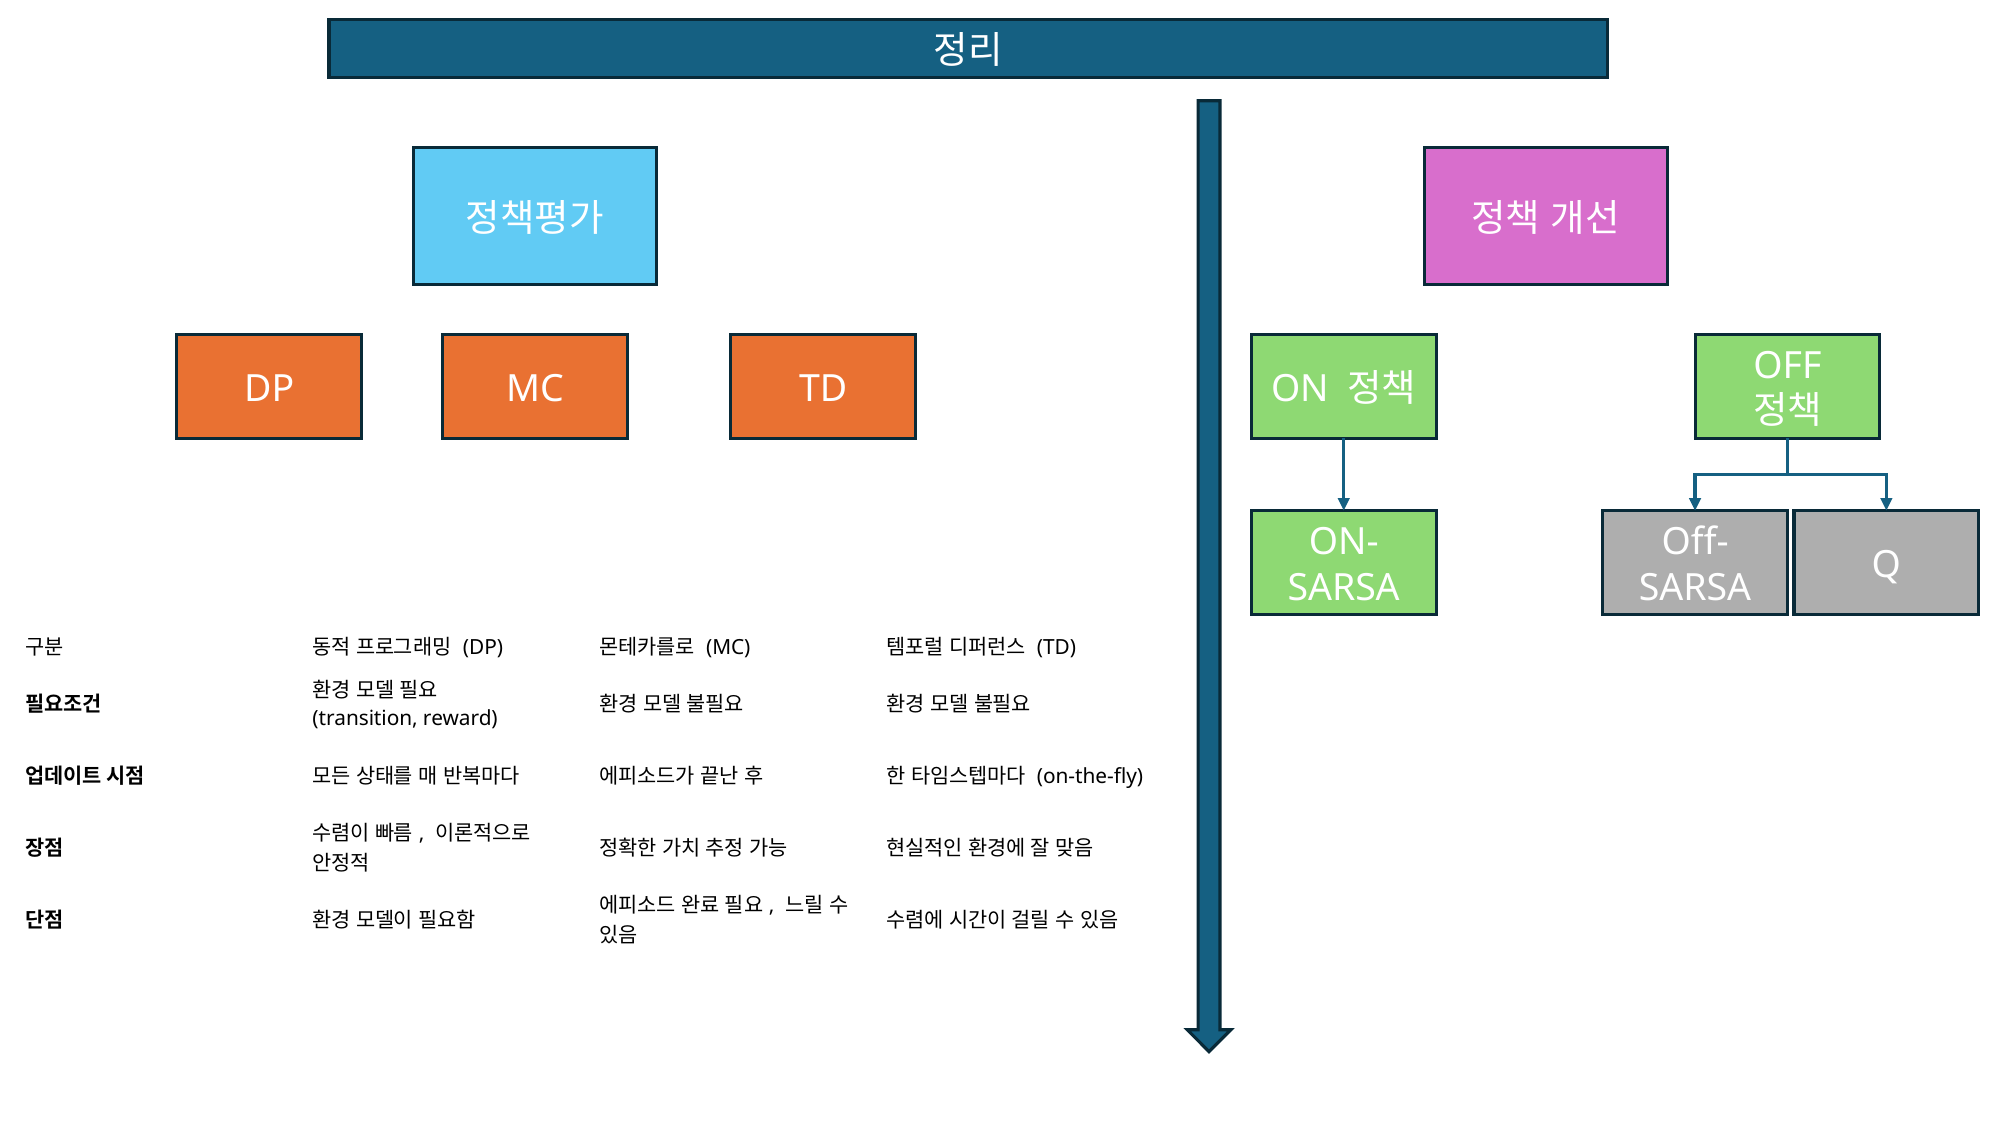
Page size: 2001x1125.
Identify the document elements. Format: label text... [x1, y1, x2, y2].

text_box ON 정책 [1250, 333, 1438, 440]
table_cell 환경 모델이 필요함 [305, 882, 593, 955]
text_box 정책 개선 [1423, 146, 1669, 286]
table_cell 수렴에 시간이 걸릴 수 있음 [880, 882, 1167, 955]
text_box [1800, 424, 1874, 525]
text_box TD [729, 333, 917, 440]
text_box DP [175, 333, 363, 440]
table_cell 한 타임스텝마다 (on-the-fly) [880, 738, 1167, 810]
table_cell 모든 상태를 매 반복마다 [305, 738, 593, 810]
table_header 구분 [18, 625, 305, 666]
text_box OFF 정책 [1694, 333, 1881, 440]
text_box Q [1792, 509, 1980, 616]
table_cell 에피소드 완료 필요, 느릴 수 있음 [593, 882, 880, 955]
text_box [1183, 99, 1235, 1054]
table_cell 정확한 가치 추정 가능 [593, 810, 880, 882]
text_box 정리 [327, 18, 1609, 79]
table_header 몬테카를로 (MC) [593, 625, 880, 666]
table_cell 장점 [18, 810, 305, 882]
text_box Off-SARSA [1601, 509, 1789, 616]
table_header 동적 프로그래밍 (DP) [305, 625, 593, 666]
table_cell 업데이트 시점 [18, 738, 305, 810]
table_cell 환경 모델 불필요 [880, 666, 1167, 738]
text_box MC [441, 333, 629, 440]
table_cell 단점 [18, 882, 305, 955]
table_header 템포럴 디퍼런스 (TD) [880, 625, 1167, 666]
text_box 정책평가 [412, 146, 658, 286]
table_cell 필요조건 [18, 666, 305, 738]
table_cell 환경 모델 불필요 [593, 666, 880, 738]
table_cell 수렴이 빠름, 이론적으로 안정적 [305, 810, 593, 882]
table_cell 현실적인 환경에 잘 맞음 [880, 810, 1167, 882]
table_cell 에피소드가 끝난 후 [593, 738, 880, 810]
text_box ON-SARSA [1250, 509, 1438, 616]
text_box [1704, 427, 1778, 522]
table_cell 환경 모델 필요 (transition, reward) [305, 666, 593, 738]
